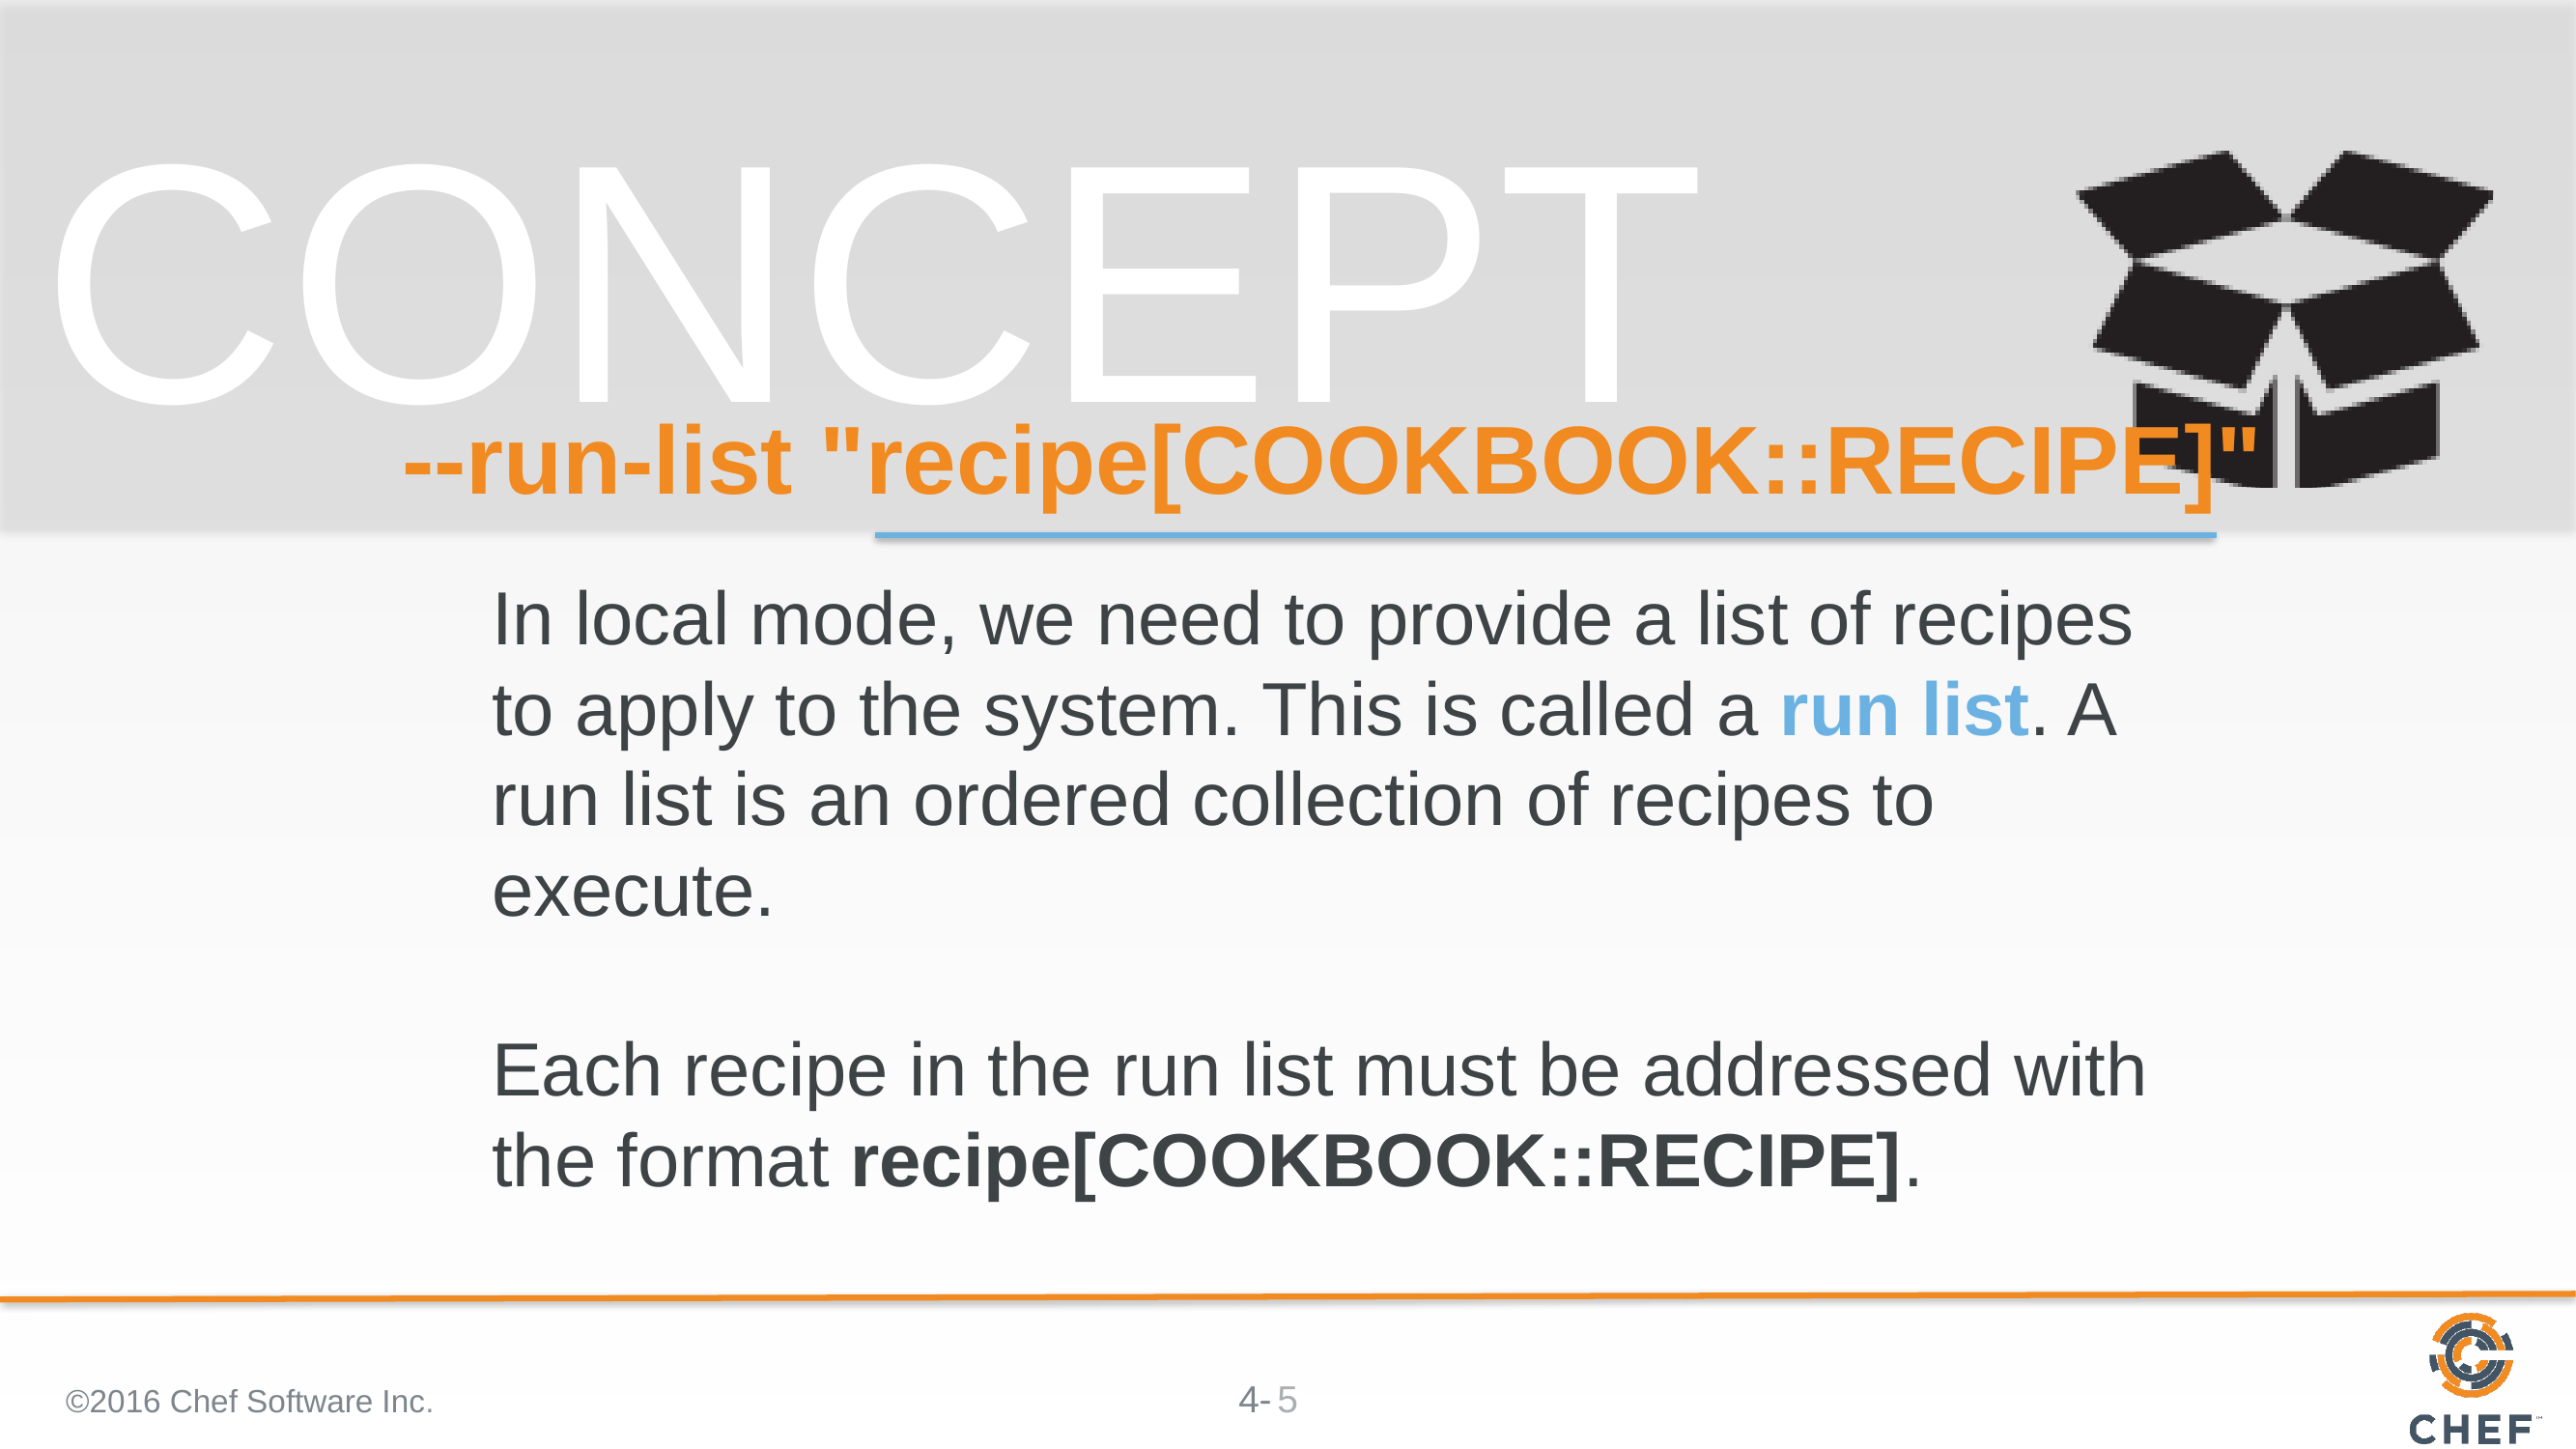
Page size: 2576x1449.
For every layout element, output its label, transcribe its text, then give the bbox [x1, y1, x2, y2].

footer ©2016 Chef Software Inc. [51, 1359, 952, 1440]
slide_number 5 [998, 1359, 1578, 1437]
picture [2399, 1297, 2550, 1449]
subtitle In local mode, we need to provide a list of recipes to apply to the system. This is called a run list. A run list is an ordered collection of recipes to execute. Each recipe in the run list must be addressed with the format recipe[COOKBOOK::RECIPE]. [477, 555, 2217, 1249]
title --run-list "recipe[COOKBOOK::RECIPE]" [387, 395, 2323, 531]
